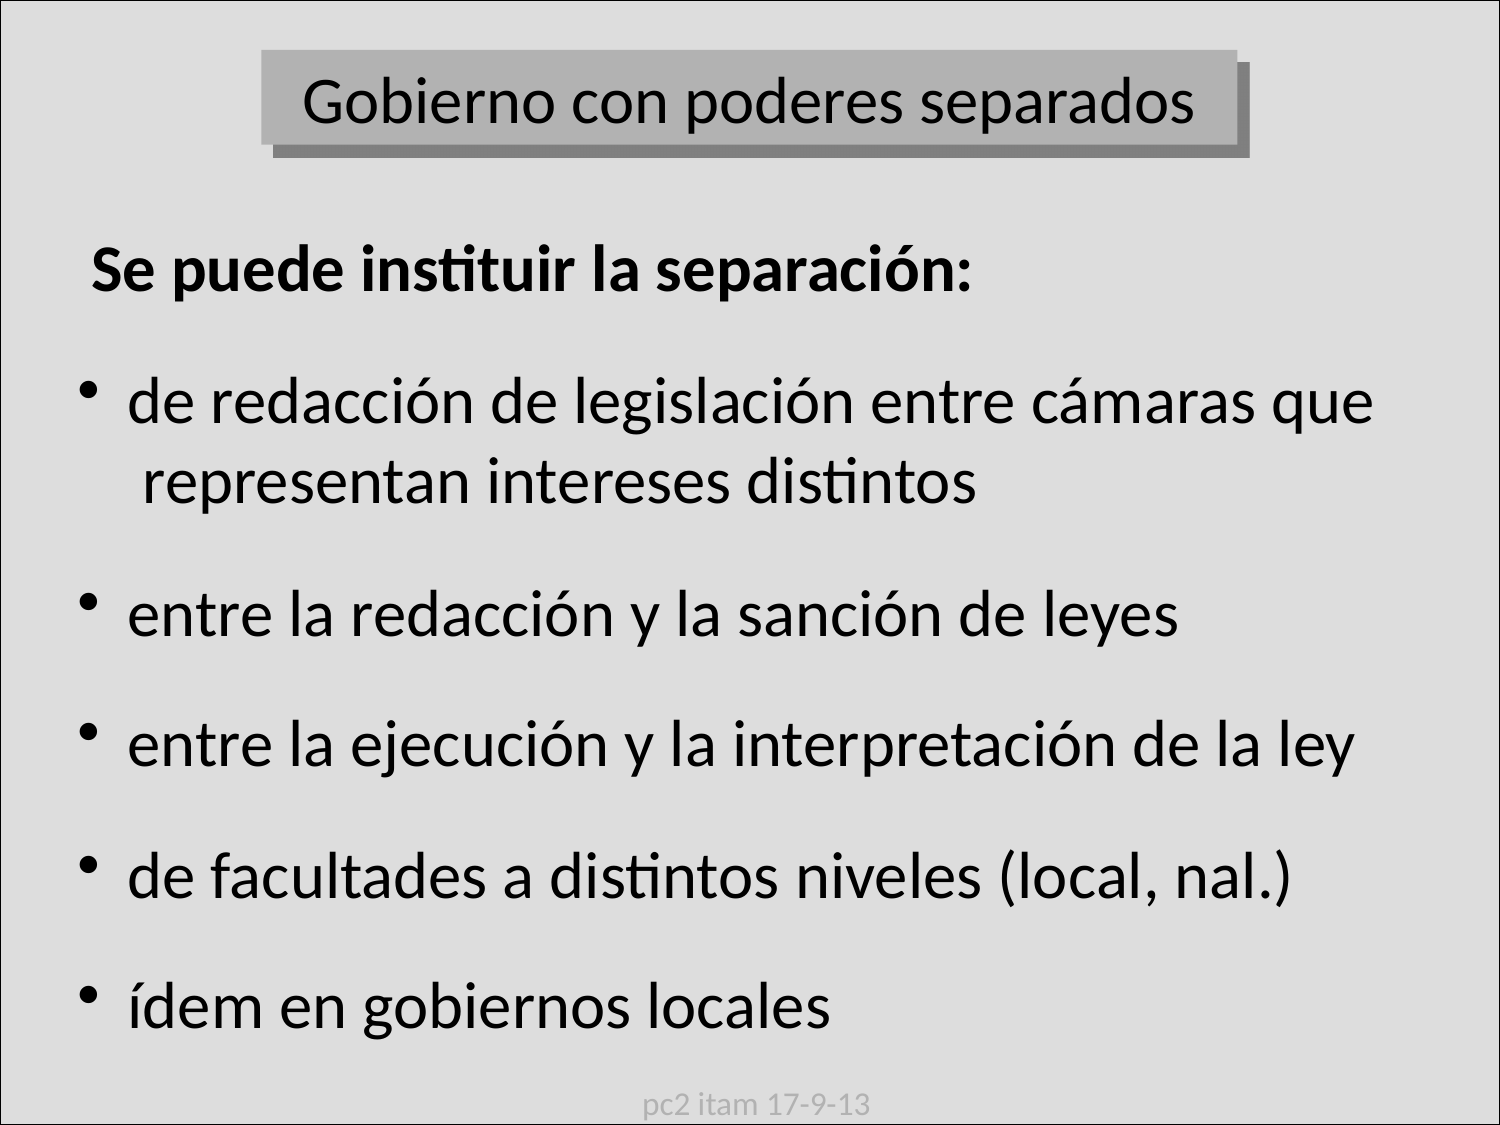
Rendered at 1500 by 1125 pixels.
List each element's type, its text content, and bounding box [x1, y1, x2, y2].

text_box entre la ejecución y la interpretación de la ley [62, 692, 1439, 788]
text_box Gobierno con poderes separados [261, 49, 1238, 145]
text_box de redacción de legislación entre cámaras que representan intereses distintos [62, 349, 1439, 525]
text_box Se puede instituir la separación: [61, 217, 1438, 313]
text_box entre la redacción y la sanción de leyes [62, 562, 1439, 658]
text_box ídem en gobiernos locales [62, 954, 1439, 1050]
text_box de facultades a distintos niveles (local, nal.) [62, 824, 1439, 920]
